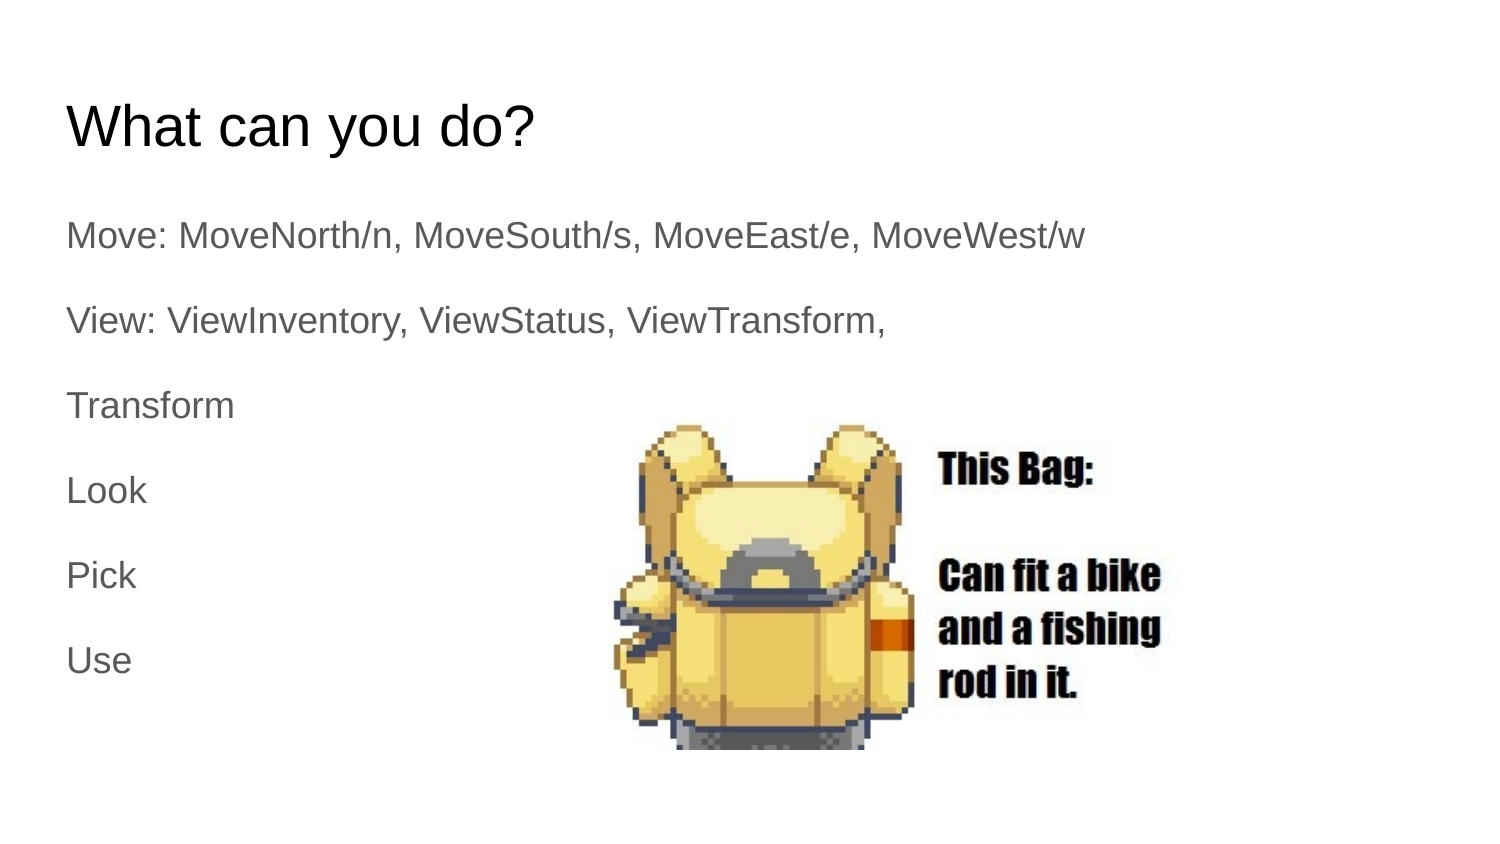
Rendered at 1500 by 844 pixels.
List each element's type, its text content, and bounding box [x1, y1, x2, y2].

picture [608, 394, 1179, 750]
title What can you do? [51, 72, 1449, 167]
list Move: MoveNorth/n, MoveSouth/s, MoveEast/e, MoveWest/w View: ViewInventory, ViewStatus, ViewTransform, Transform Look Pick Use [51, 189, 1449, 750]
